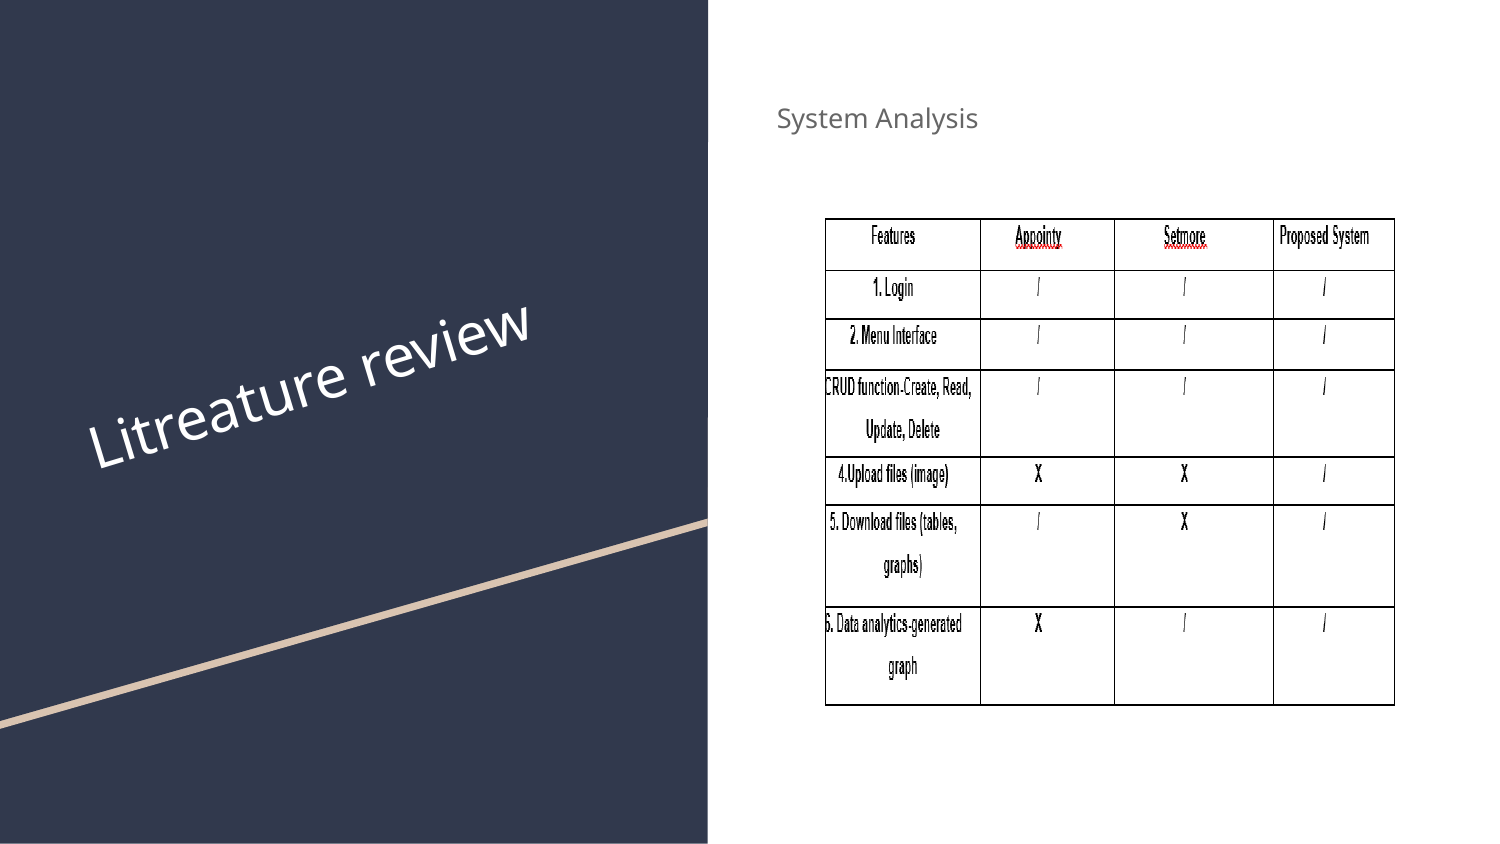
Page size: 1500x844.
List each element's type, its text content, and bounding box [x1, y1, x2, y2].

list System Analysis [761, 82, 1446, 755]
picture [799, 186, 1408, 722]
title Litreature review [60, 227, 761, 799]
